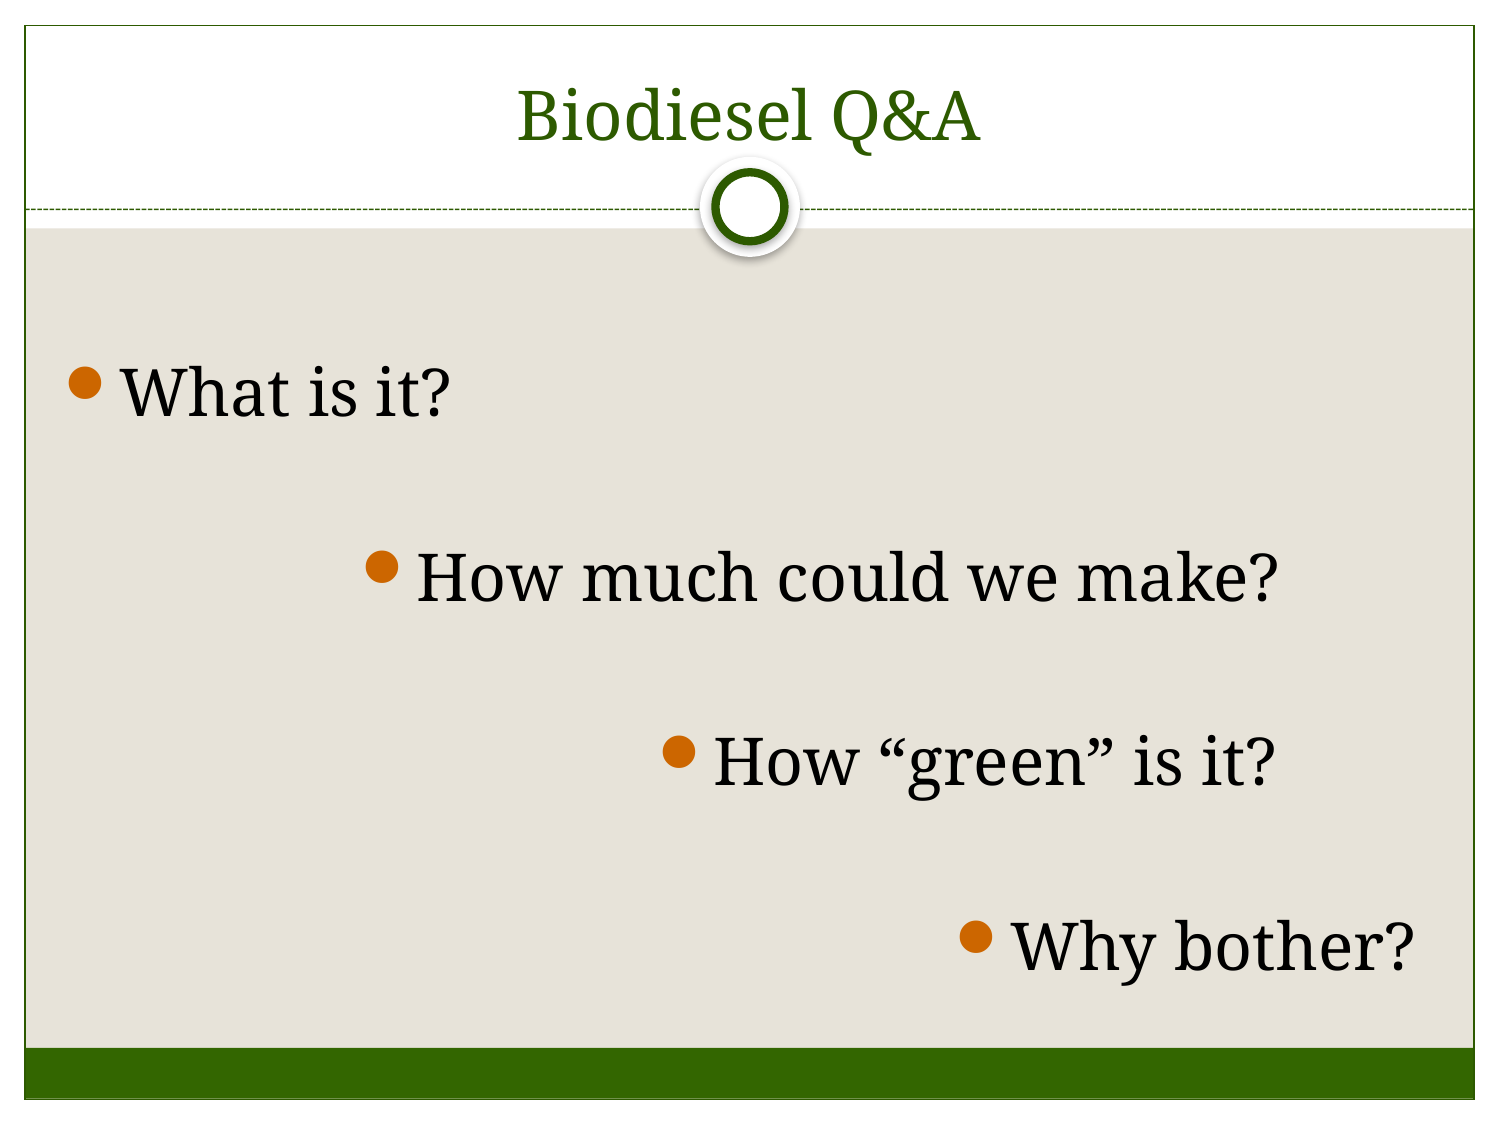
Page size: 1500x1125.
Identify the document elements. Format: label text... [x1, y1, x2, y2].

title Biodiesel Q&A [49, 37, 1450, 162]
list What is it? How much could we make? How “green” is it? Why bother? [49, 250, 1445, 1001]
